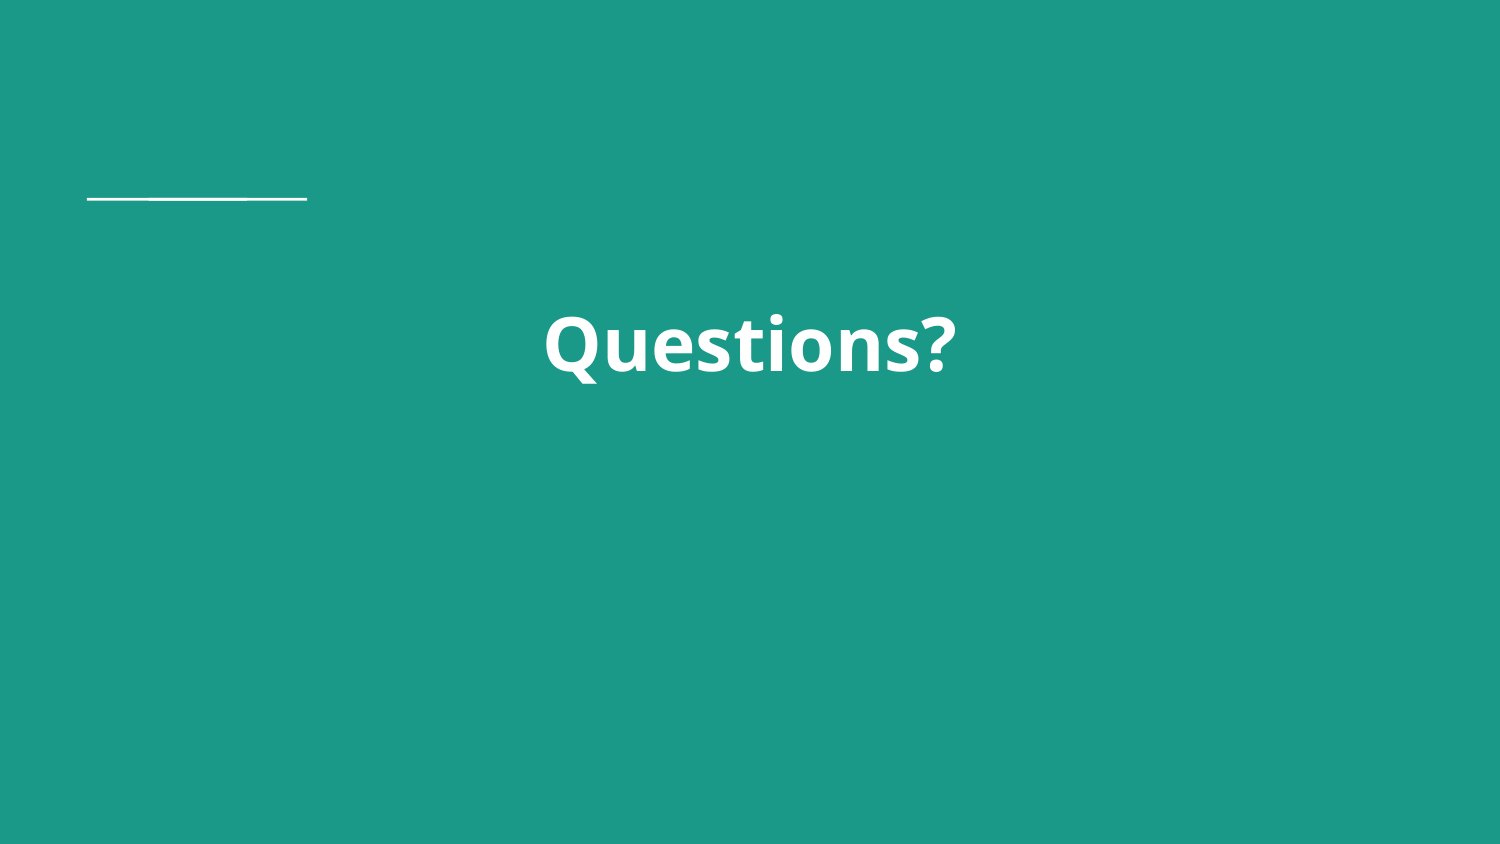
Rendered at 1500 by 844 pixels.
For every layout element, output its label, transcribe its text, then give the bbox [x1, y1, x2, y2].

title Questions? [119, 216, 1381, 466]
